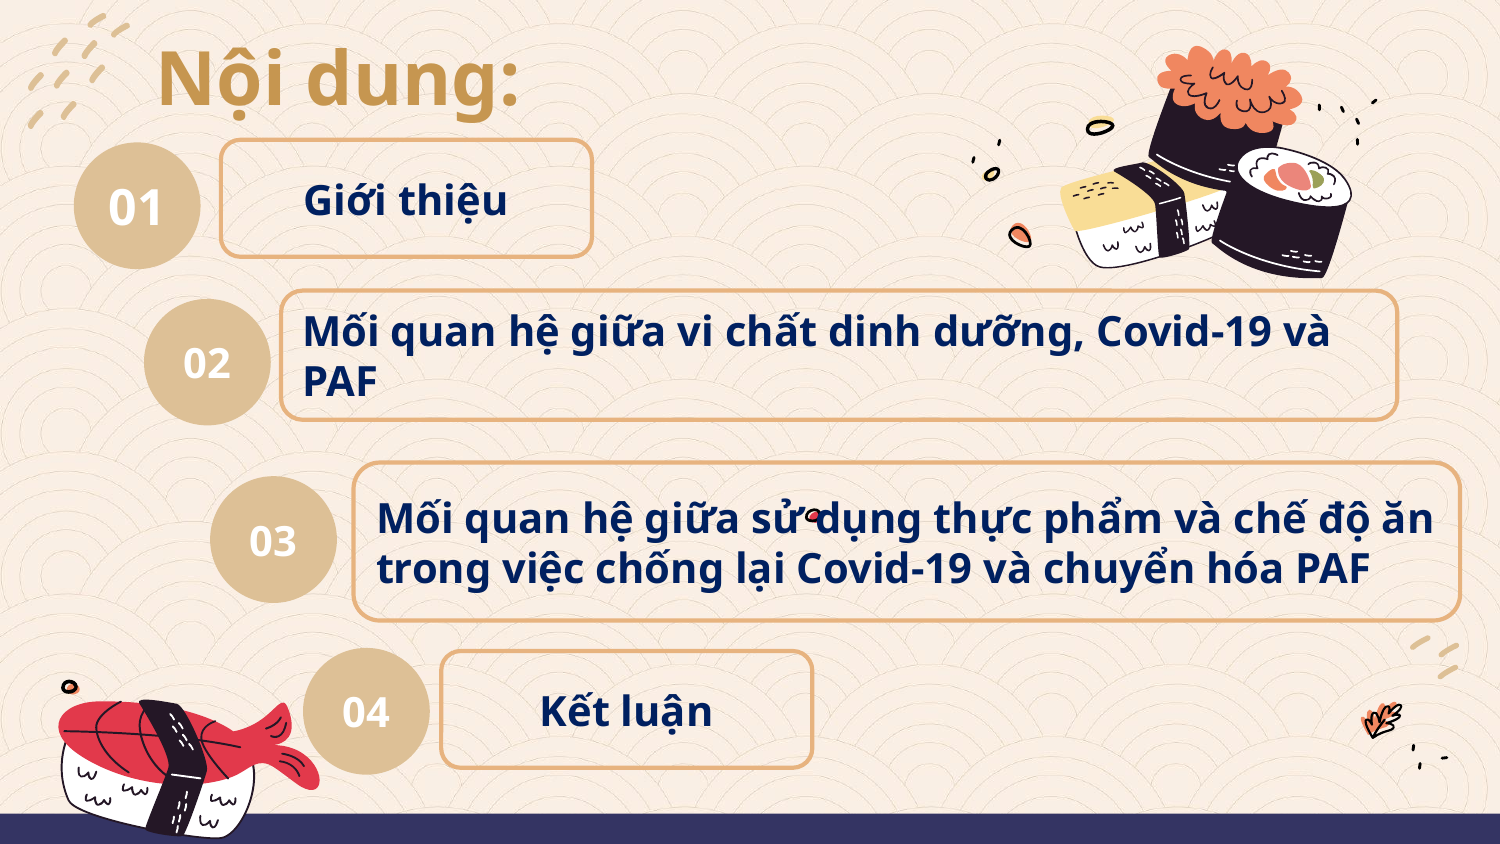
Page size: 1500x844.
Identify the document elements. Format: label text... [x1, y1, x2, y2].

text_box 01 [73, 142, 201, 270]
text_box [1004, 222, 1034, 249]
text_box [60, 679, 81, 695]
text_box Kết luận [439, 648, 815, 770]
text_box Mối quan hệ giữa vi chất dinh dưỡng, Covid-19 và PAF [278, 288, 1400, 422]
text_box Mối quan hệ giữa sử dụng thực phẩm và chế độ ăn trong việc chống lại Covid-19 và chuyển hóa PAF [351, 460, 1463, 623]
picture [0, 0, 1500, 813]
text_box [1324, 88, 1385, 145]
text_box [978, 166, 1002, 182]
title Nội dung: [140, 15, 741, 134]
text_box 02 [143, 298, 271, 426]
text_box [804, 508, 824, 524]
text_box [1413, 632, 1462, 680]
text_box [1056, 151, 1127, 269]
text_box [1354, 690, 1450, 771]
text_box [997, 138, 1002, 147]
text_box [4, 36, 147, 106]
text_box 04 [319, 647, 430, 775]
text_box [38, 670, 333, 844]
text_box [1126, 59, 1369, 261]
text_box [1085, 115, 1115, 137]
text_box 03 [210, 476, 337, 603]
text_box Giới thiệu [218, 137, 595, 259]
text_box [971, 156, 976, 164]
